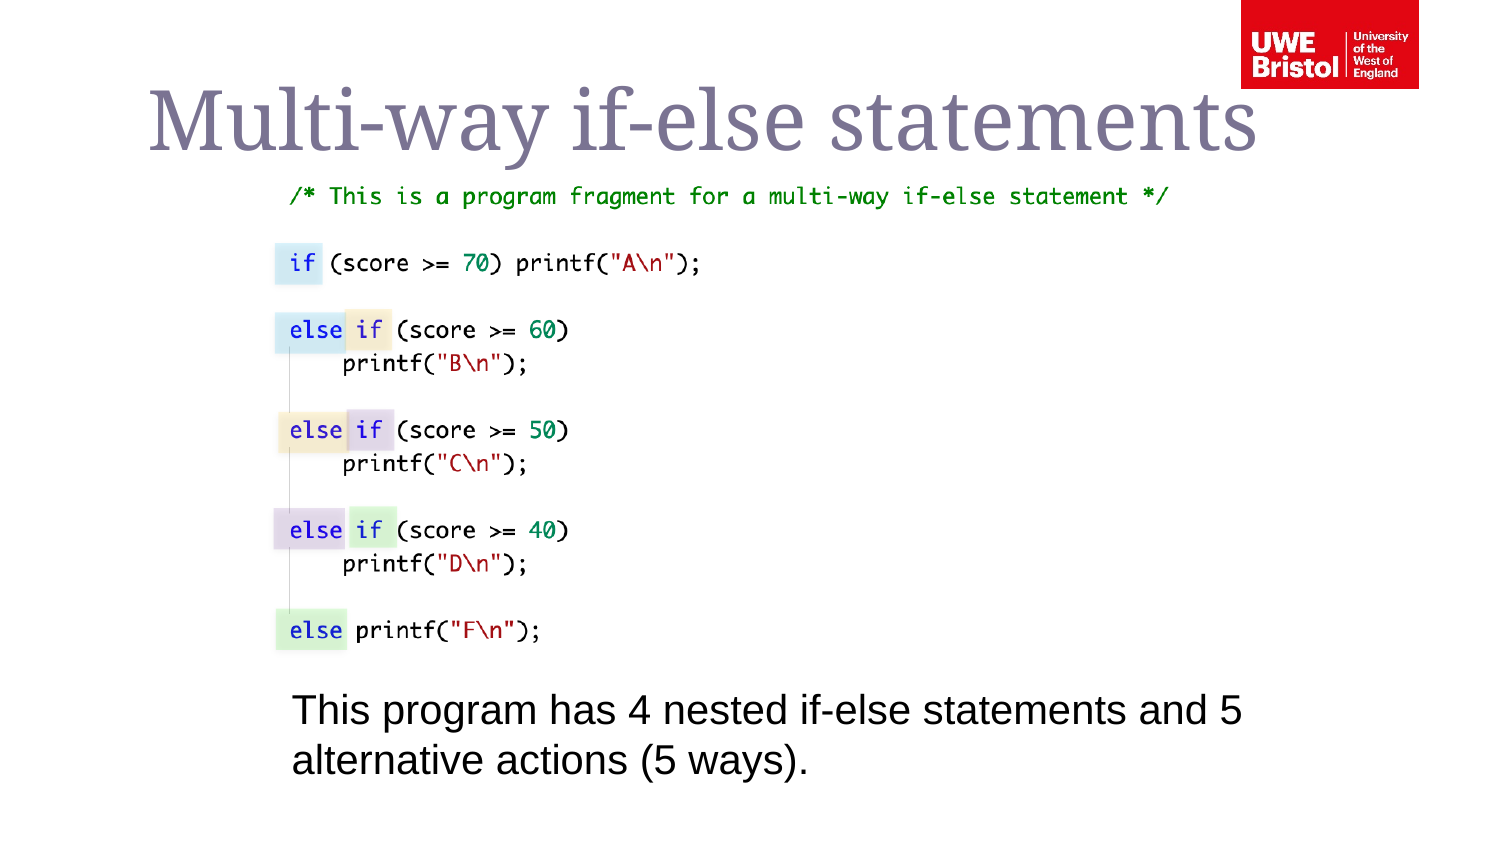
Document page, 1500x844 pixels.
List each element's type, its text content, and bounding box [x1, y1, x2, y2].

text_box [274, 242, 347, 310]
picture [1241, 0, 1419, 89]
list Multi-way if-else statements [147, 79, 1306, 160]
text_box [275, 506, 398, 651]
picture [276, 172, 1184, 657]
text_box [277, 309, 393, 408]
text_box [273, 409, 395, 506]
text_box This program has 4 nested if-else statements and 5 alternative actions (5 ways). [276, 675, 1436, 841]
